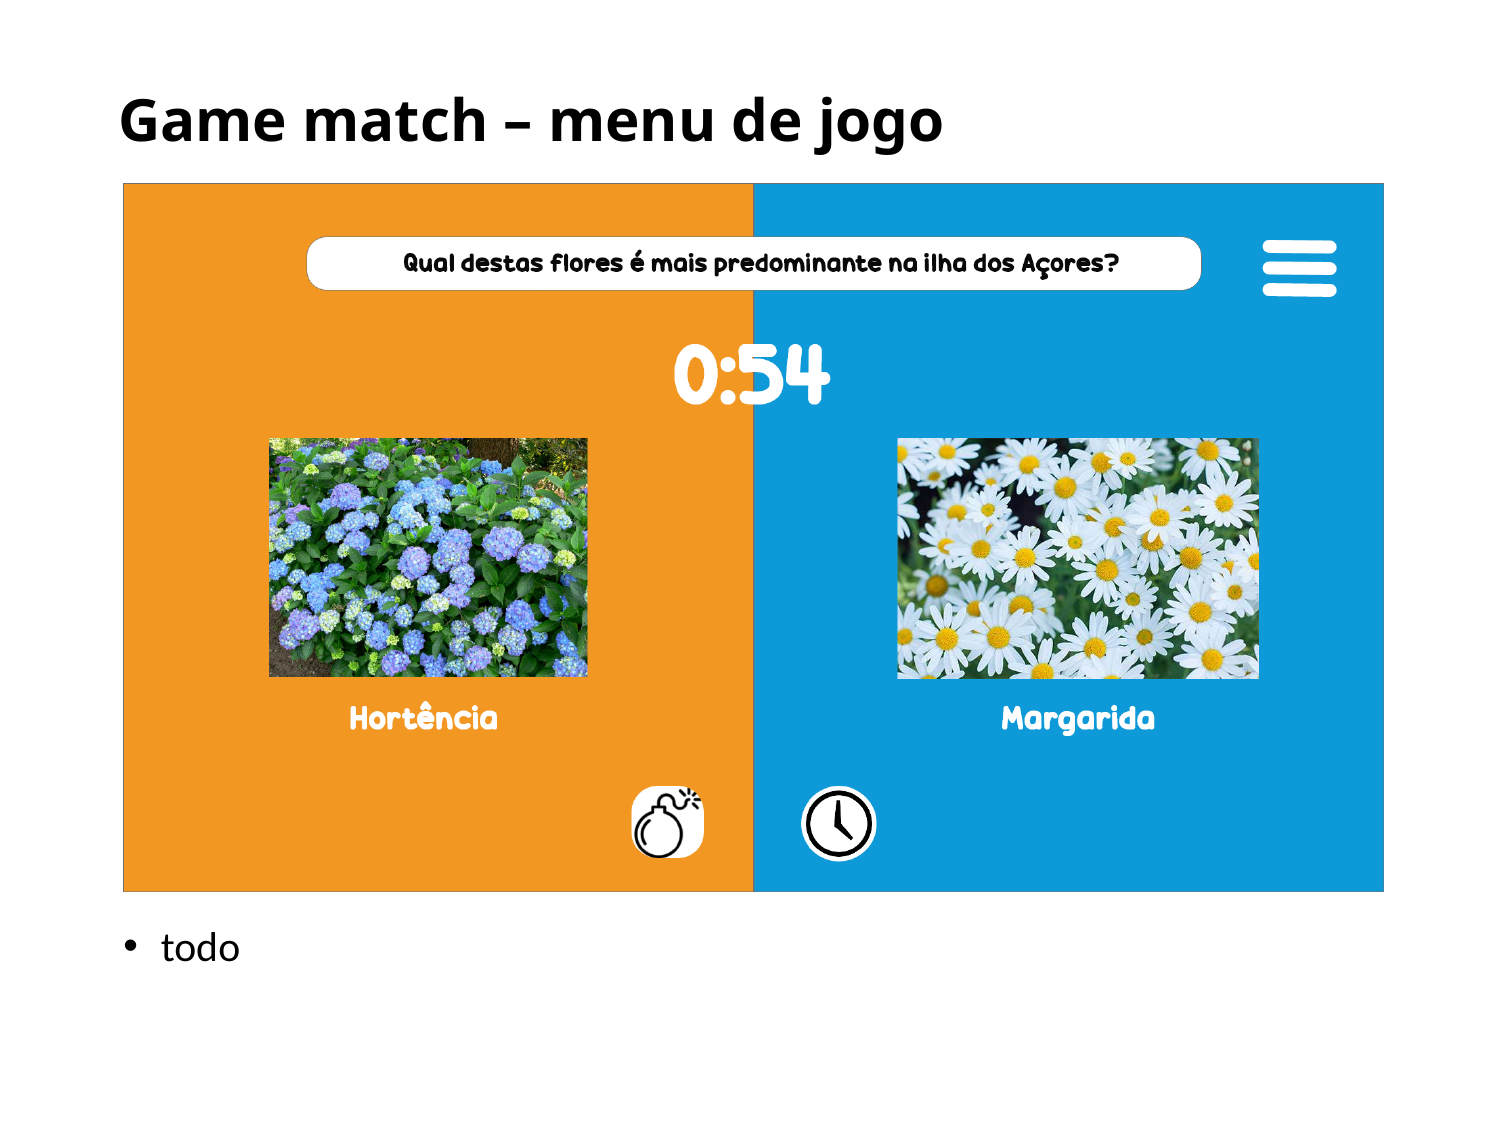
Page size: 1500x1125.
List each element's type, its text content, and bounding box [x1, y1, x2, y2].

picture [1078, 711, 1093, 729]
picture [1113, 713, 1117, 729]
picture [898, 439, 1258, 678]
picture [1003, 707, 1022, 729]
picture [802, 787, 876, 861]
picture [1059, 712, 1074, 735]
title Game match – menu de jogo [103, 56, 1397, 188]
picture [1138, 711, 1154, 729]
list todo [108, 917, 1403, 1087]
picture [1045, 713, 1057, 729]
picture [787, 345, 830, 404]
picture [123, 183, 1201, 892]
picture [1263, 241, 1336, 253]
picture [1097, 713, 1110, 729]
picture [1120, 707, 1135, 729]
picture [1264, 262, 1336, 274]
picture [1263, 284, 1336, 296]
picture [1025, 711, 1041, 729]
